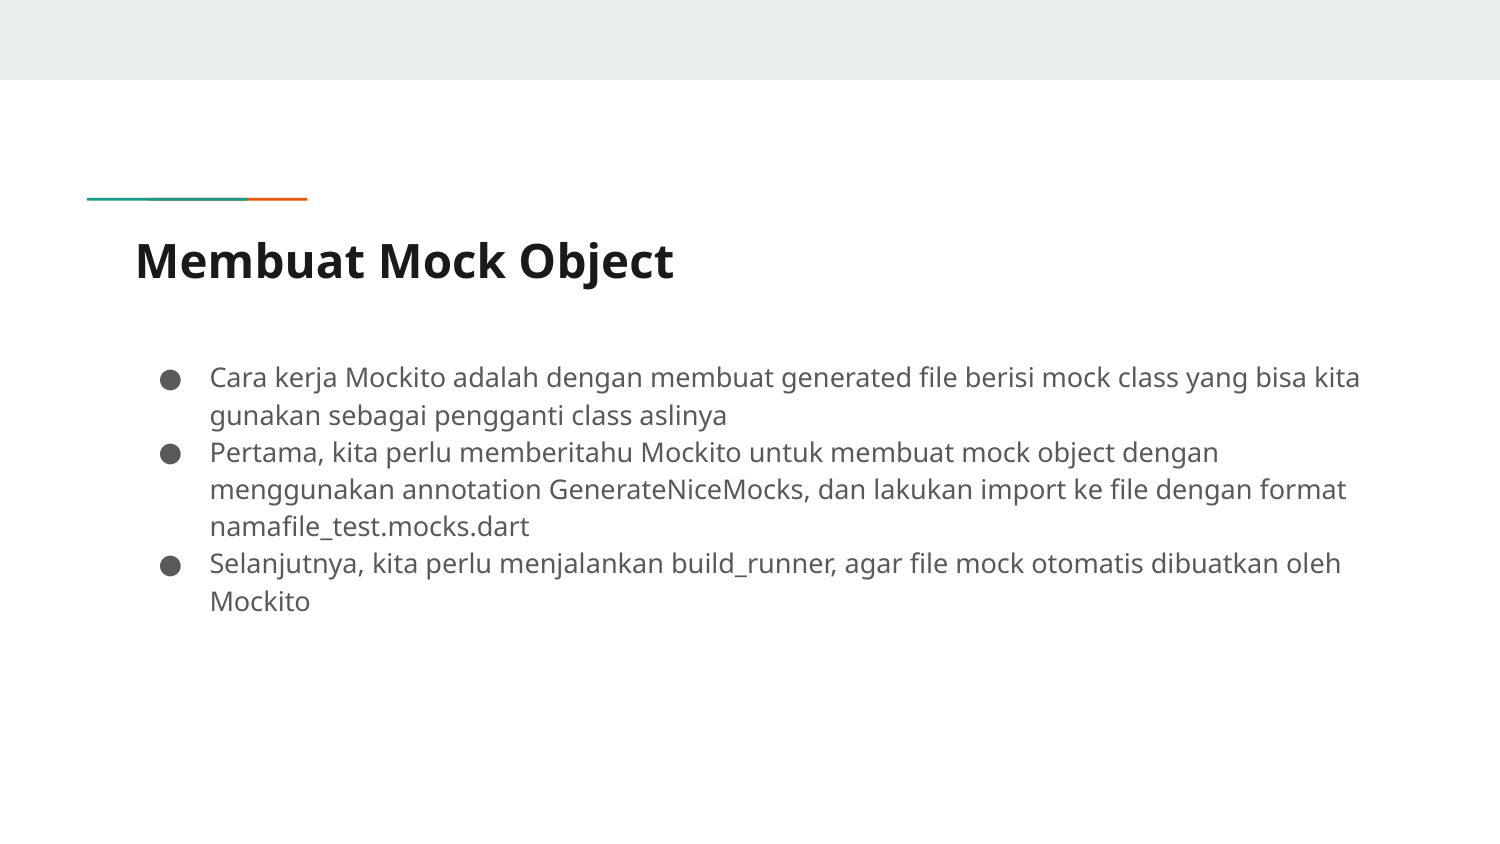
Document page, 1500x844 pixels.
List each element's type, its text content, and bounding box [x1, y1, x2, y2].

list Cara kerja Mockito adalah dengan membuat generated file berisi mock class yang bisa kita gunakan sebagai pengganti class aslinya Pertama, kita perlu memberitahu Mockito untuk membuat mock object dengan menggunakan annotation GenerateNiceMocks, dan lakukan import ke file dengan format namafile_test.mocks.dart Selanjutnya, kita perlu menjalankan build_runner, agar file mock otomatis dibuatkan oleh Mockito [119, 341, 1381, 712]
title Membuat Mock Object [119, 216, 1381, 305]
